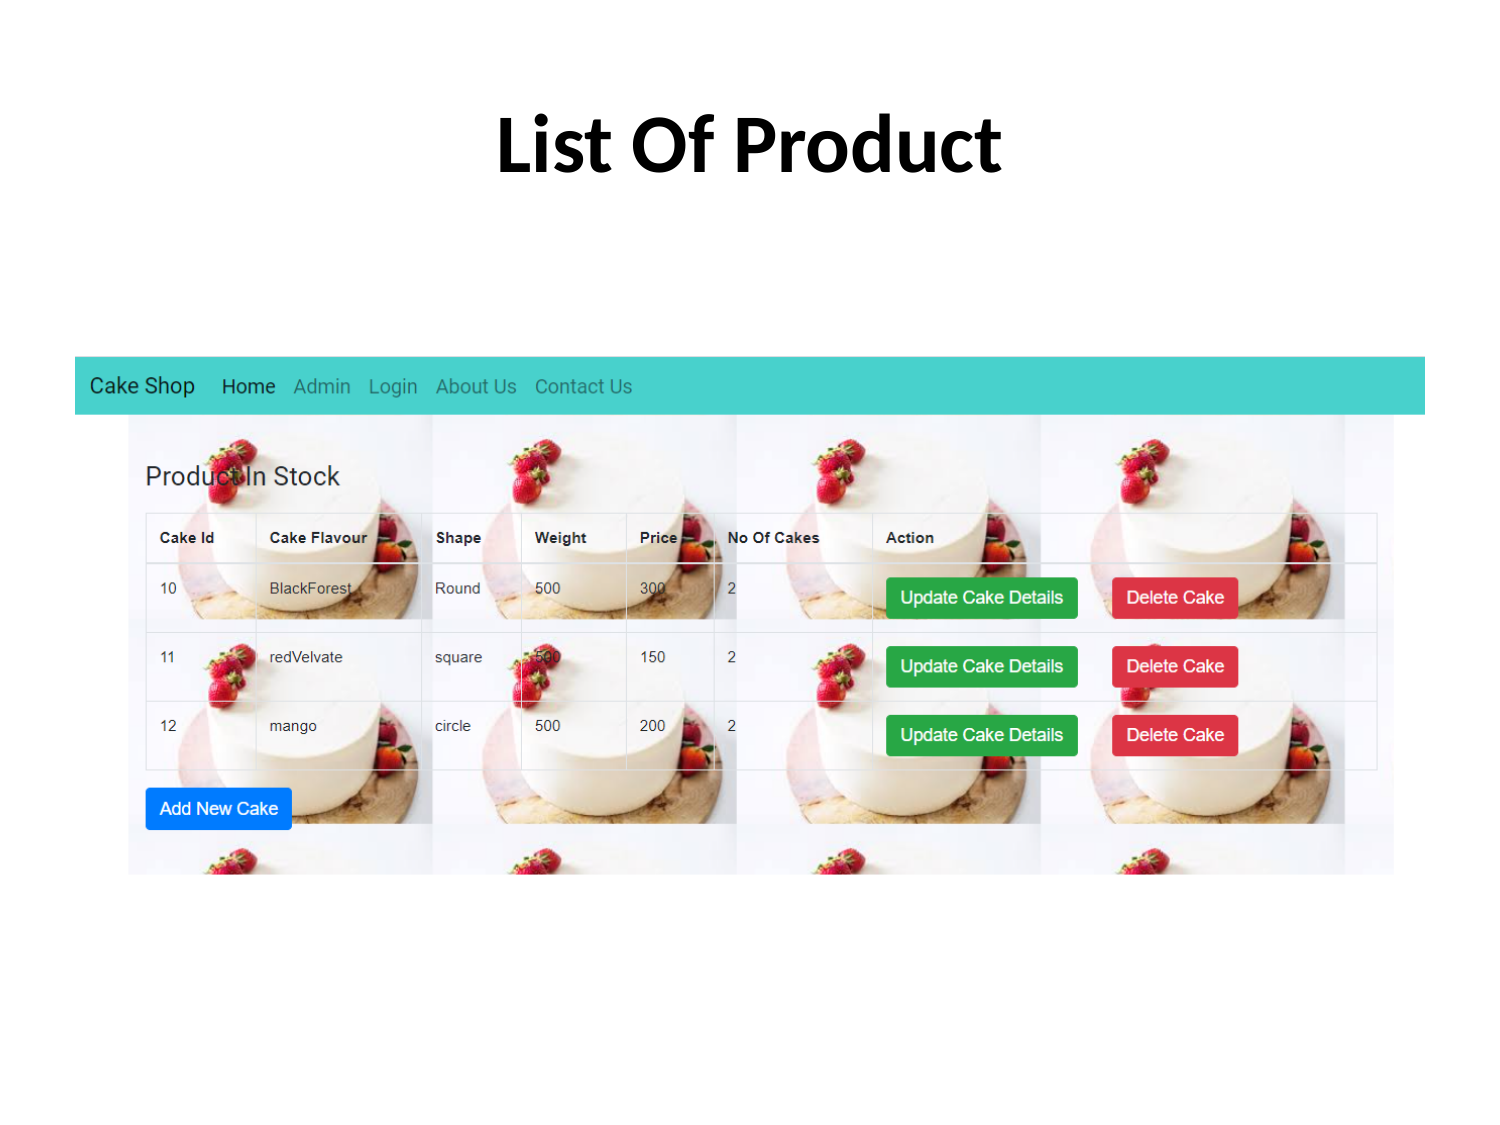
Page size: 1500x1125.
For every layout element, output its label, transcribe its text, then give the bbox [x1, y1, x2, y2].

title List Of Product [75, 45, 1425, 233]
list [74, 351, 1426, 916]
